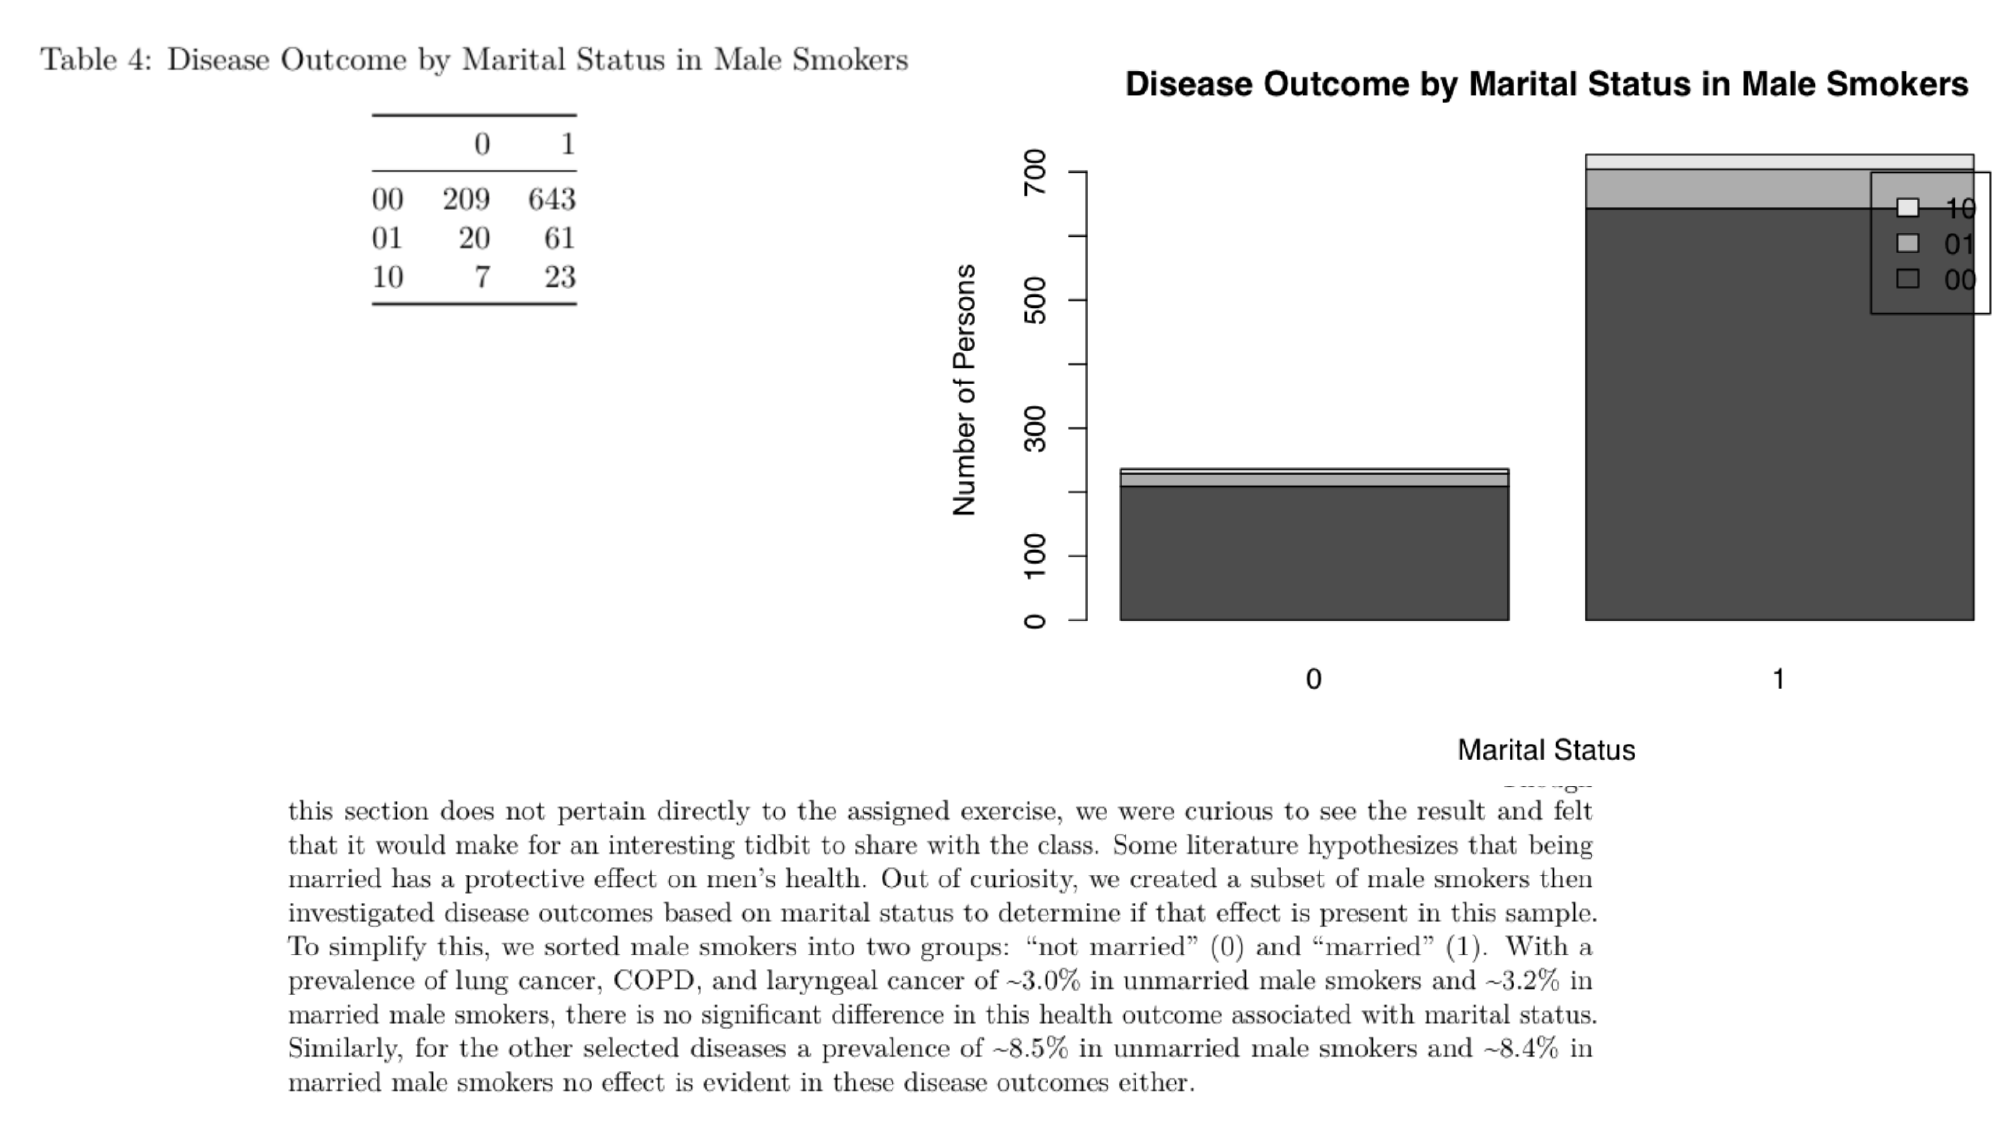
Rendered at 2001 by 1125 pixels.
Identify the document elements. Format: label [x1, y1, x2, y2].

picture [13, 23, 1997, 775]
picture [271, 786, 1611, 1104]
